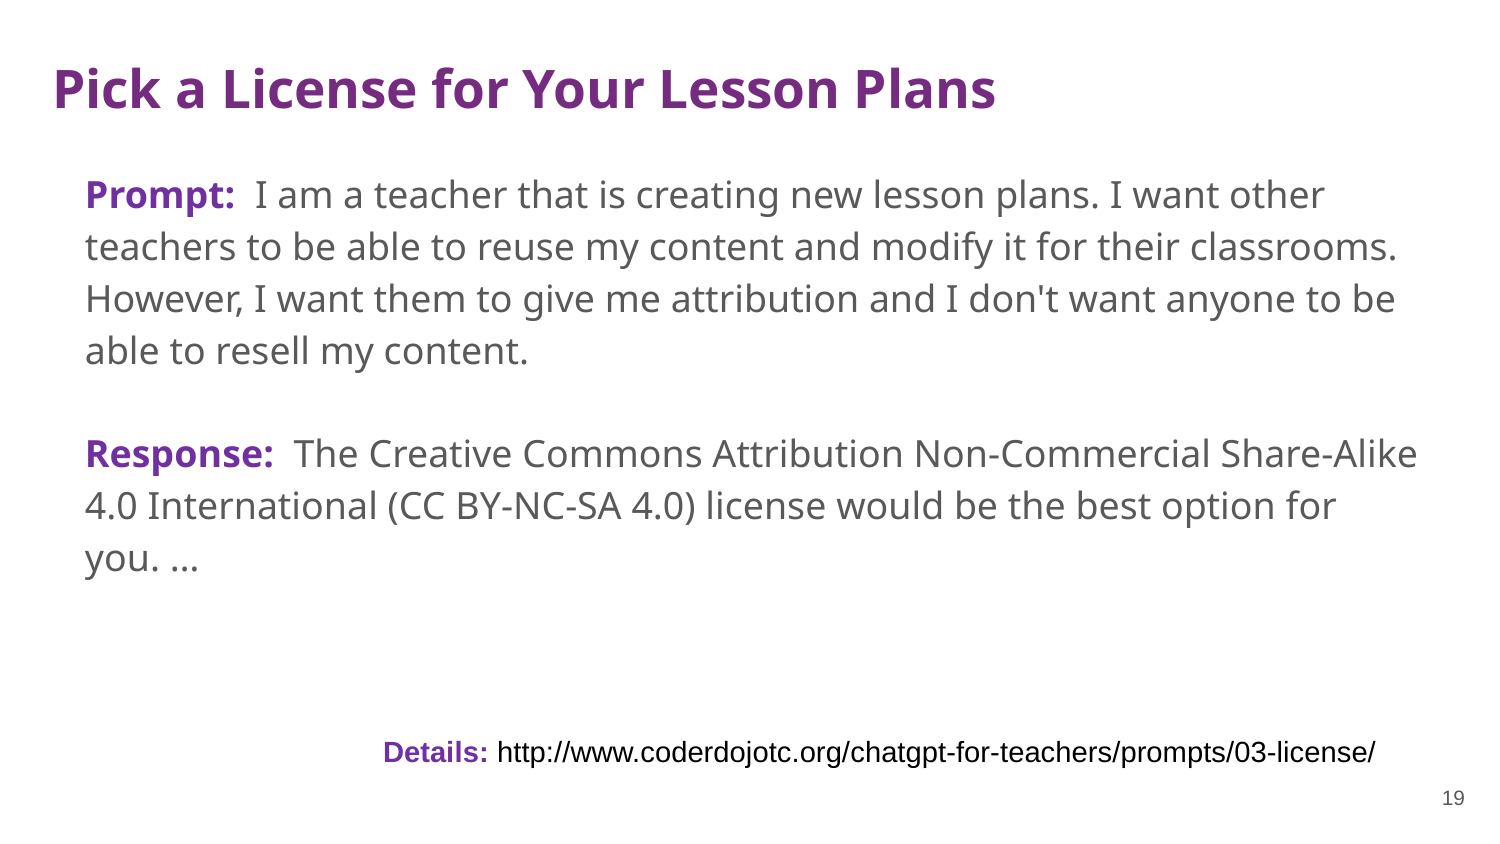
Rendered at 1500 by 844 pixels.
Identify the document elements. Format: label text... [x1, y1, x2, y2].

list Prompt: I am a teacher that is creating new lesson plans. I want other teachers to be able to reuse my content and modify it for their classrooms. However, I want them to give me attribution and I don't want anyone to be able to resell my content. Response: The Creative Commons Attribution Non-Commercial Share-Alike 4.0 International (CC BY-NC-SA 4.0) license would be the best option for you. … [51, 149, 1449, 711]
title Pick a License for Your Lesson Plans [37, 40, 1435, 135]
text_box Details: http://www.coderdojotc.org/chatgpt-for-teachers/prompts/03-license/ [368, 725, 1393, 776]
slide_number 19 [1389, 764, 1480, 830]
